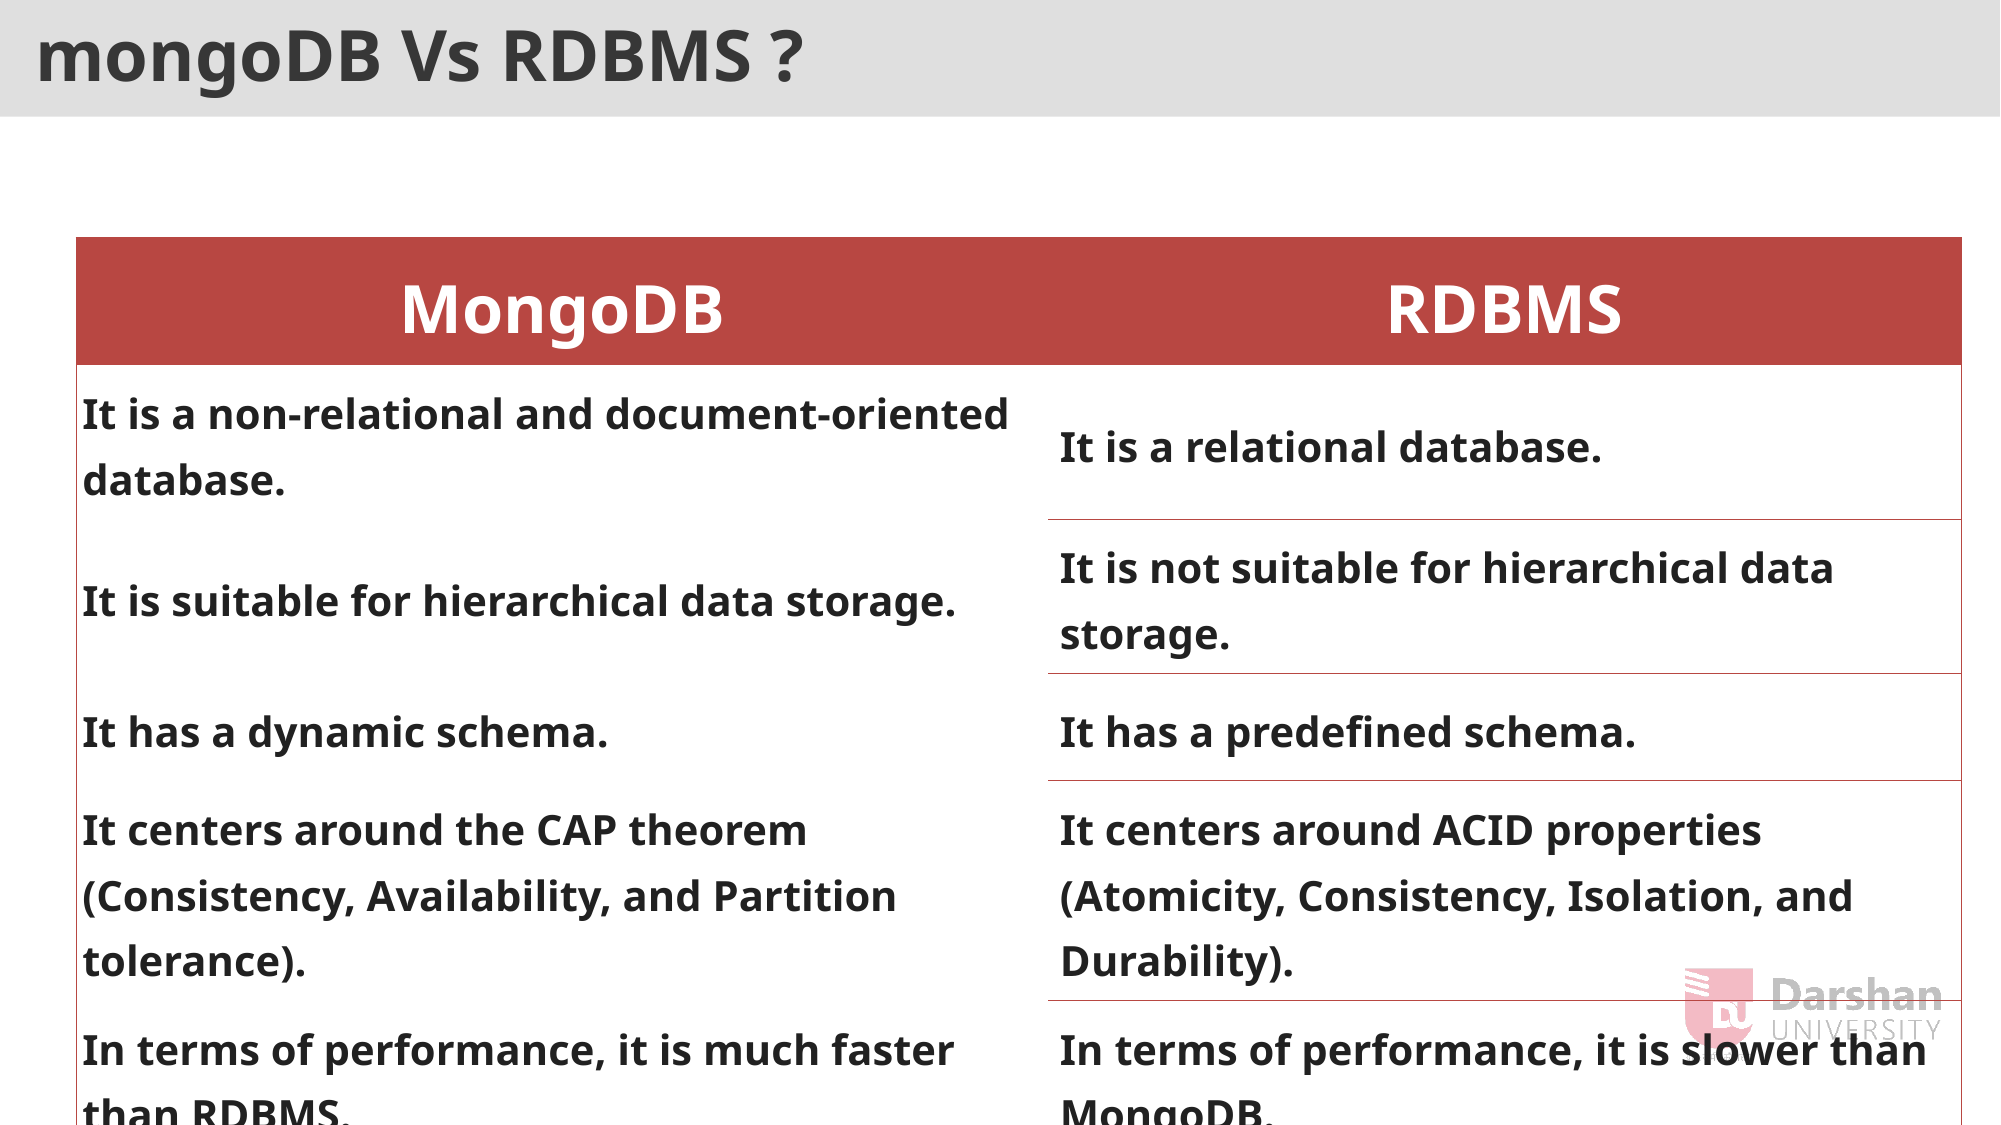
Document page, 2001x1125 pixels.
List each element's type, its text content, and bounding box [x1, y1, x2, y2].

table_cell It is not suitable for hierarchical data storage. [1048, 520, 1961, 673]
title mongoDB Vs RDBMS ? [0, 0, 2000, 117]
table_cell It has a predefined schema. [1048, 674, 1961, 780]
table_cell It is a relational database. [1048, 365, 1961, 519]
table_cell In terms of performance, it is much faster than RDBMS. [77, 1000, 1048, 1125]
table_header MongoDB [77, 238, 1048, 365]
table_cell In terms of performance, it is slower than MongoDB. [1048, 1001, 1961, 1125]
table_cell It is a non-relational and document-oriented database. [77, 365, 1048, 519]
table_header RDBMS [1048, 238, 1961, 364]
table_cell It is suitable for hierarchical data storage. [77, 519, 1048, 673]
table_cell It centers around ACID properties (Atomicity, Consistency, Isolation, and Durability). [1048, 781, 1961, 1000]
table_cell It has a dynamic schema. [77, 673, 1048, 781]
table_cell It centers around the CAP theorem (Consistency, Availability, and Partition tolerance). [77, 781, 1048, 1000]
